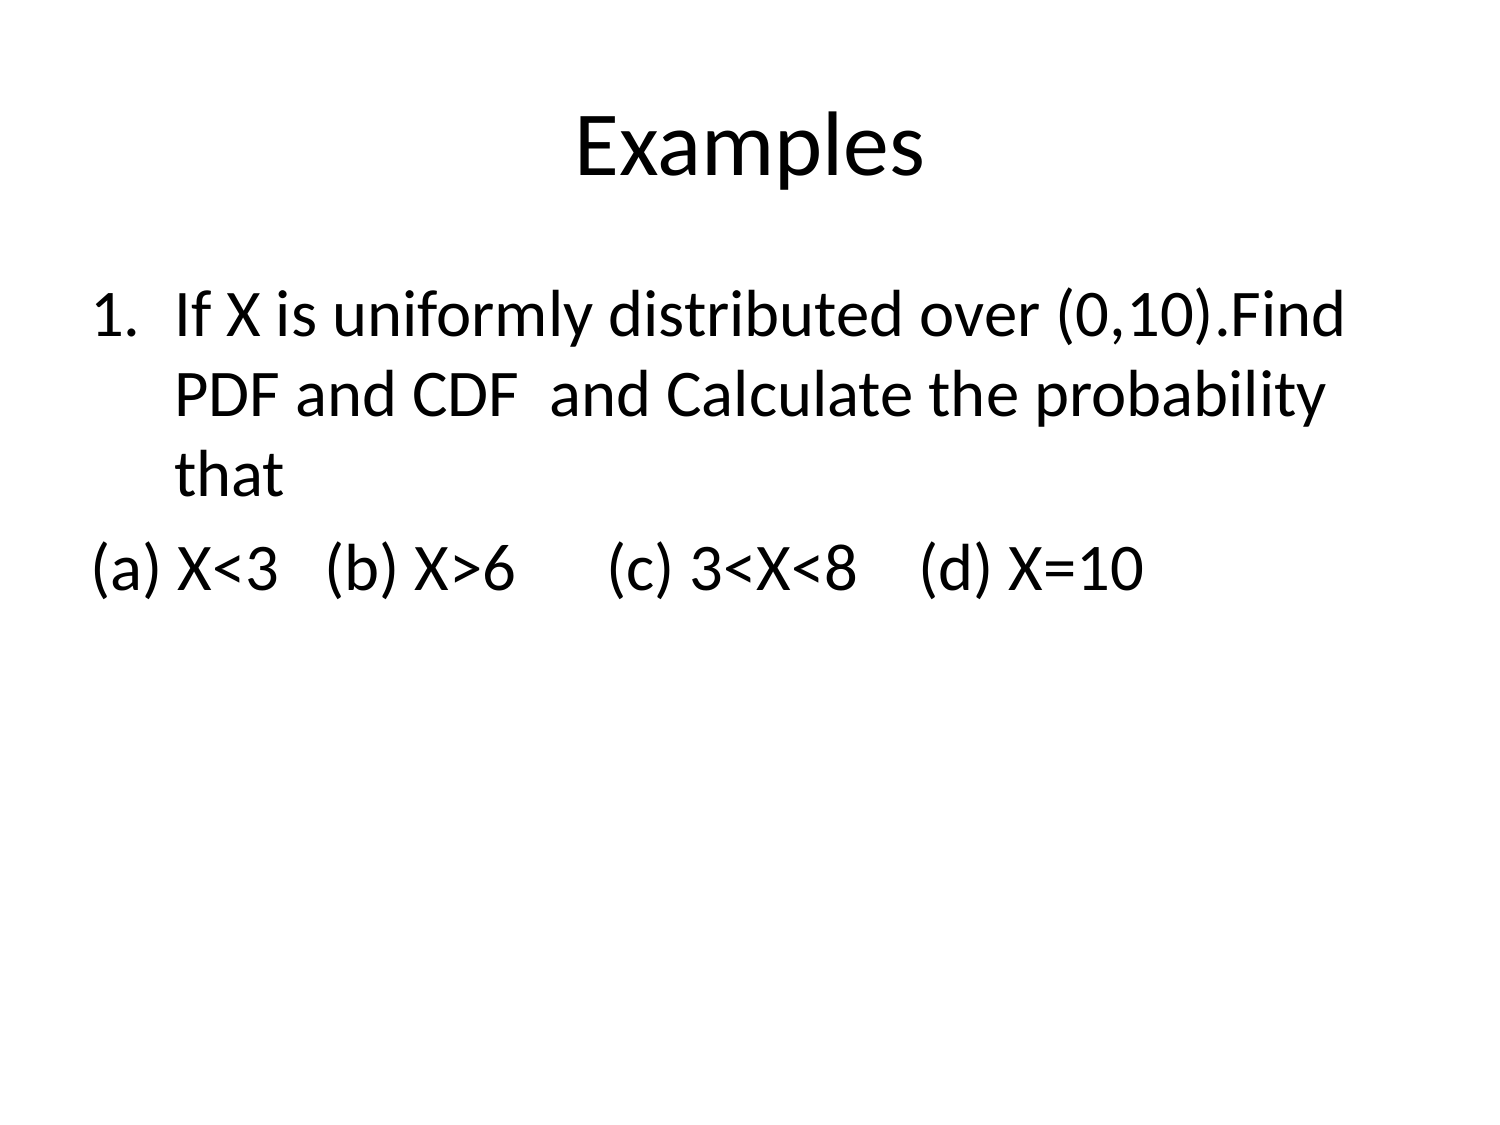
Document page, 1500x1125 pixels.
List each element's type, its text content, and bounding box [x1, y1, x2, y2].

list If X is uniformly distributed over (0,10).Find PDF and CDF and Calculate the probability that (a) X<3 (b) X>6 (c) 3<X<8 (d) X=10 [75, 262, 1425, 1005]
title Examples [75, 45, 1425, 233]
